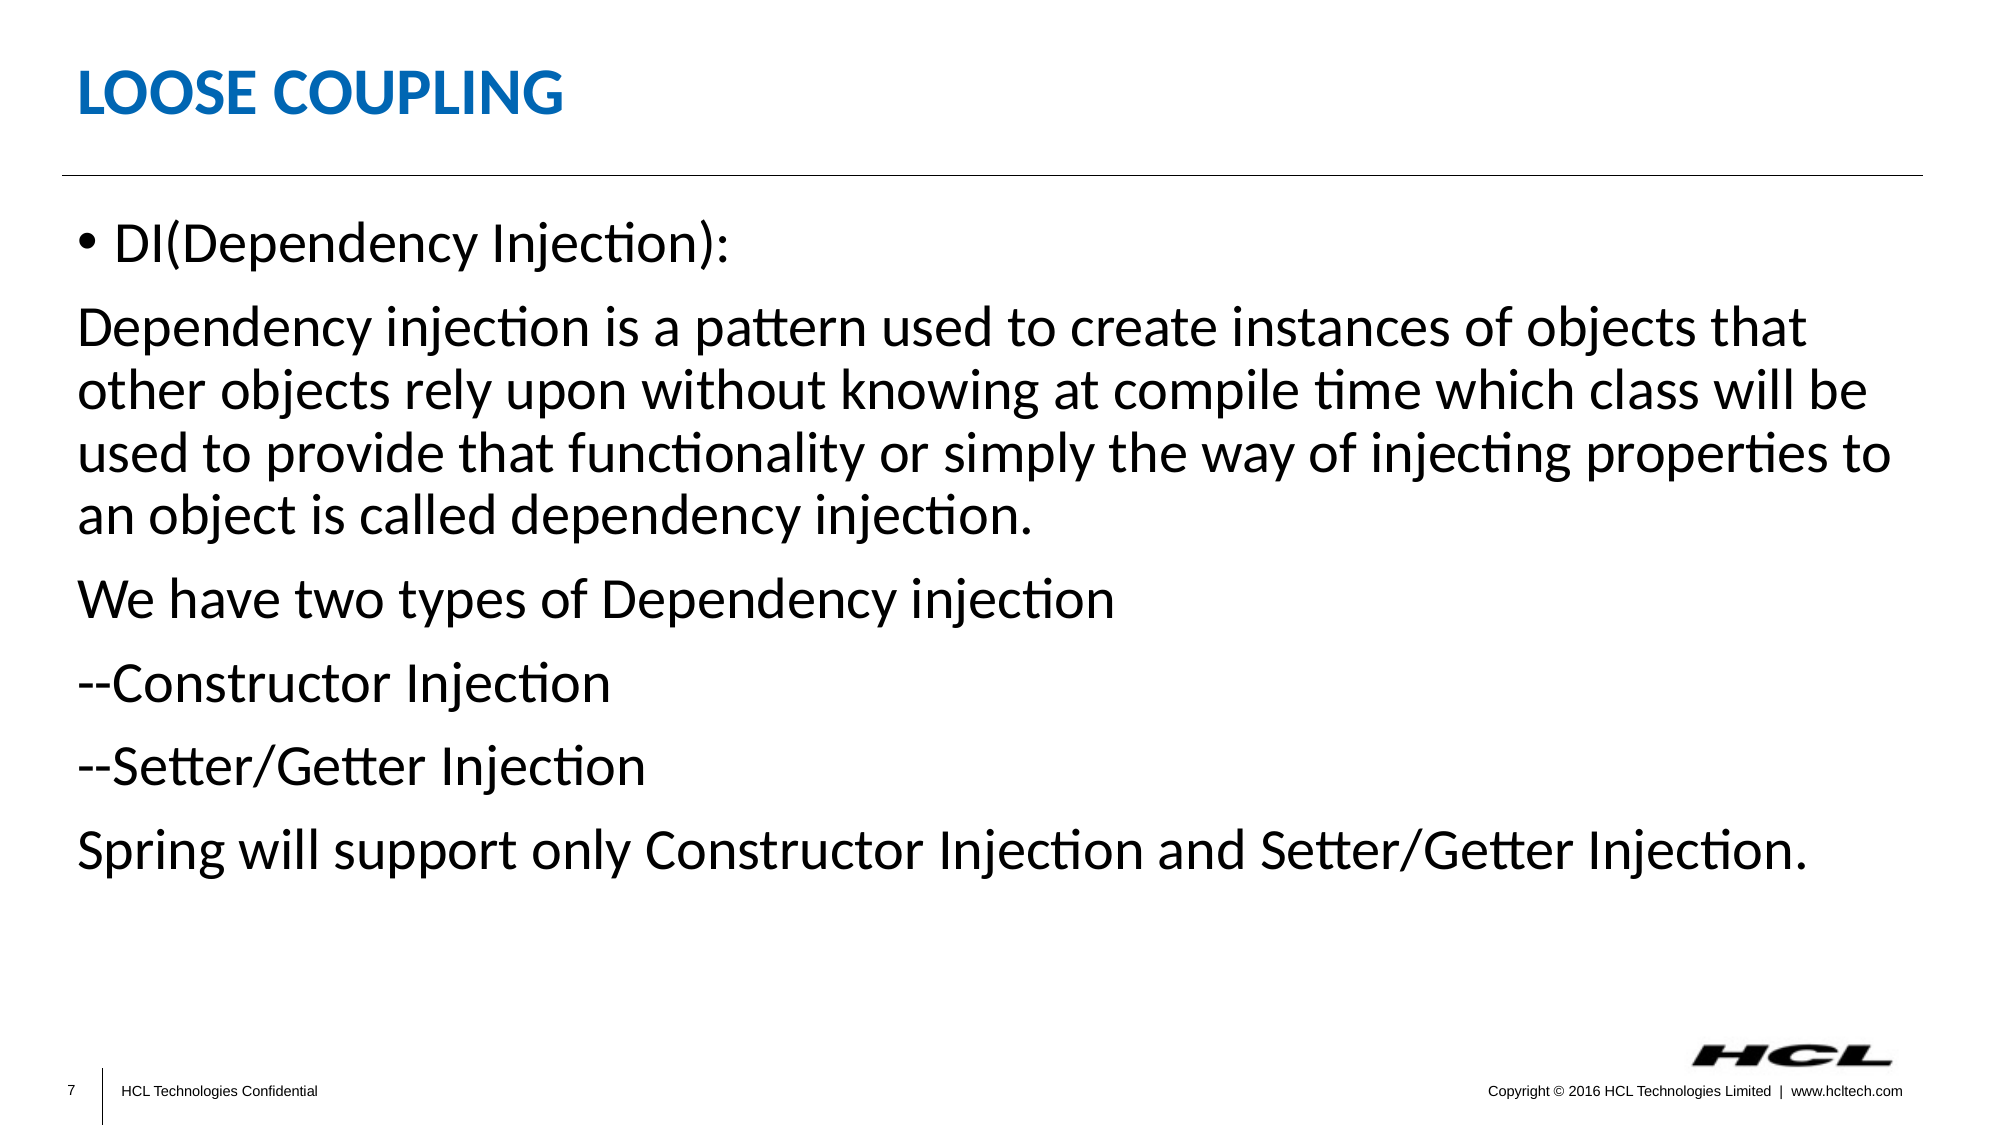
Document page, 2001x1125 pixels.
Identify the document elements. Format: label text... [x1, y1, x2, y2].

list DI(Dependency Injection): Dependency injection is a pattern used to create instances of objects that other objects rely upon without knowing at compile time which class will be used to provide that functionality or simply the way of injecting properties to an object is called dependency injection. We have two types of Dependency injection --Constructor Injection --Setter/Getter Injection Spring will support only Constructor Injection and Setter/Getter Injection. [62, 204, 1924, 1014]
picture [1660, 1024, 1924, 1080]
title Loose Coupling [62, 42, 1781, 144]
